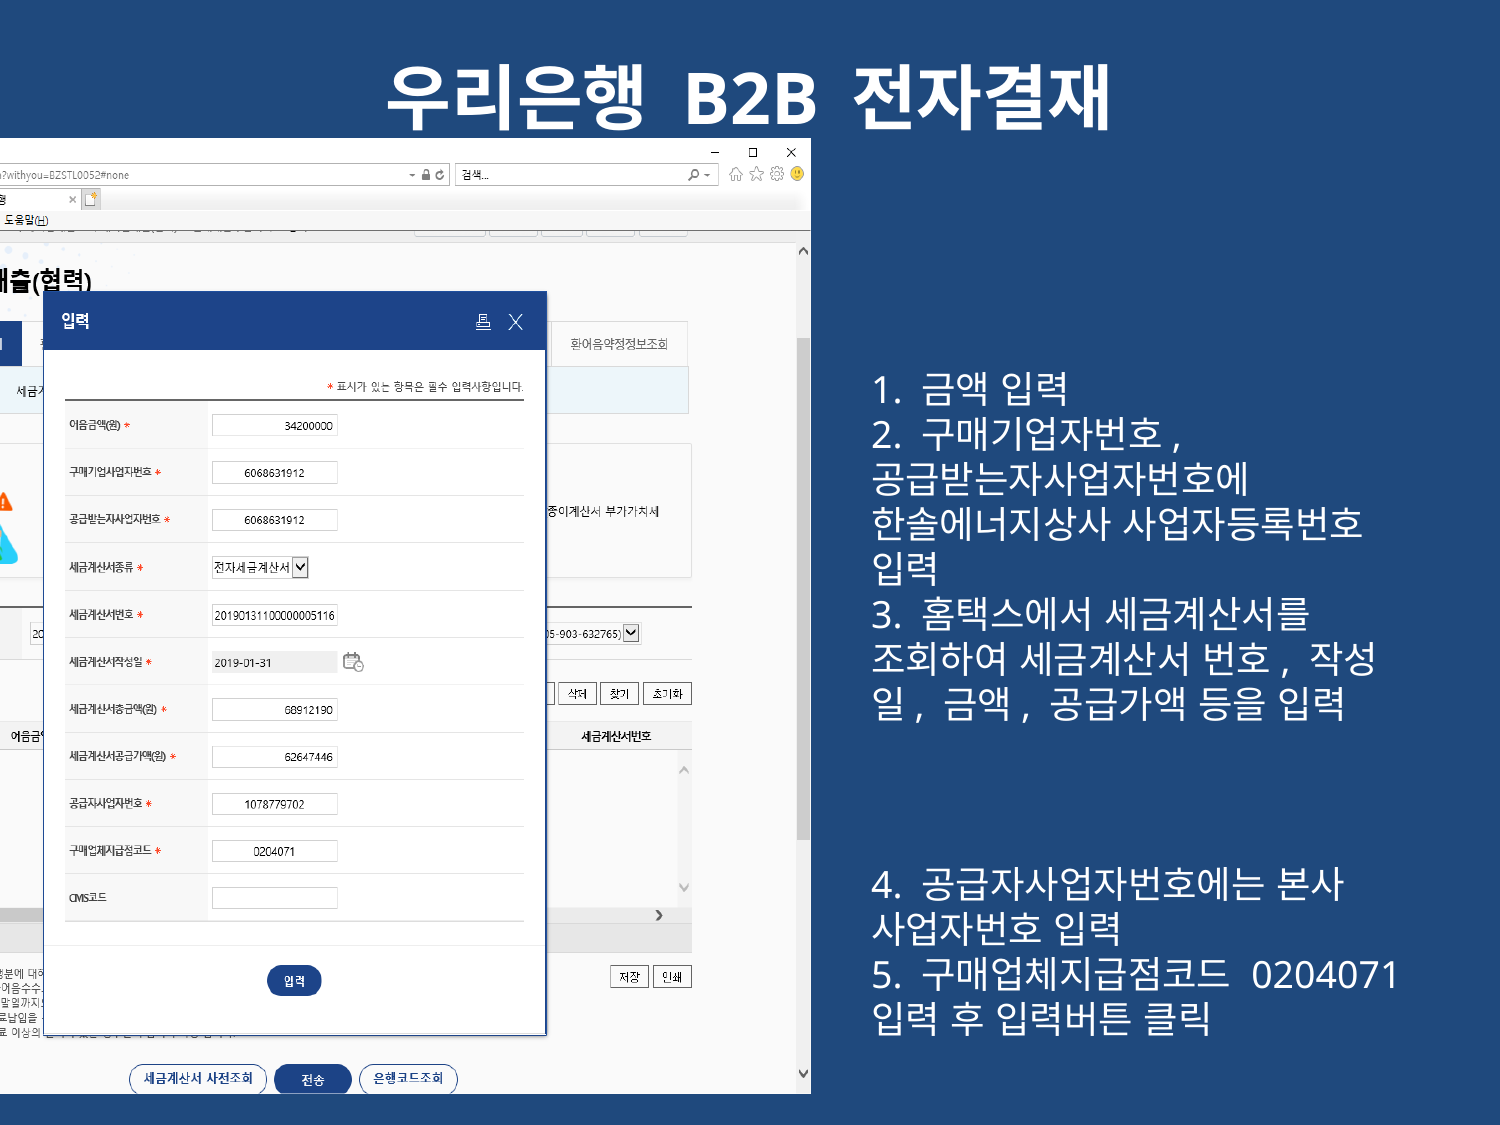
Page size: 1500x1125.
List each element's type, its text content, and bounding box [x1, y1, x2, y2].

text_box 1. 금액 입력 2. 구매기업자번호, 공급받는자사업자번호에 한솔에너지상사 사업자등록번호 입력 3. 홈택스에서 세금계산서를 조회하여 세금계산서 번호, 작성일, 금액, 공급가액 등을 입력 4. 공급자사업자번호에는 본사 사업자번호 입력 5. 구매업체지급점코드 0204071입력 후 입력버튼 클릭 [856, 358, 1436, 1049]
title 우리은행 B2B 전자결재 [75, 45, 1425, 233]
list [0, 138, 811, 1095]
